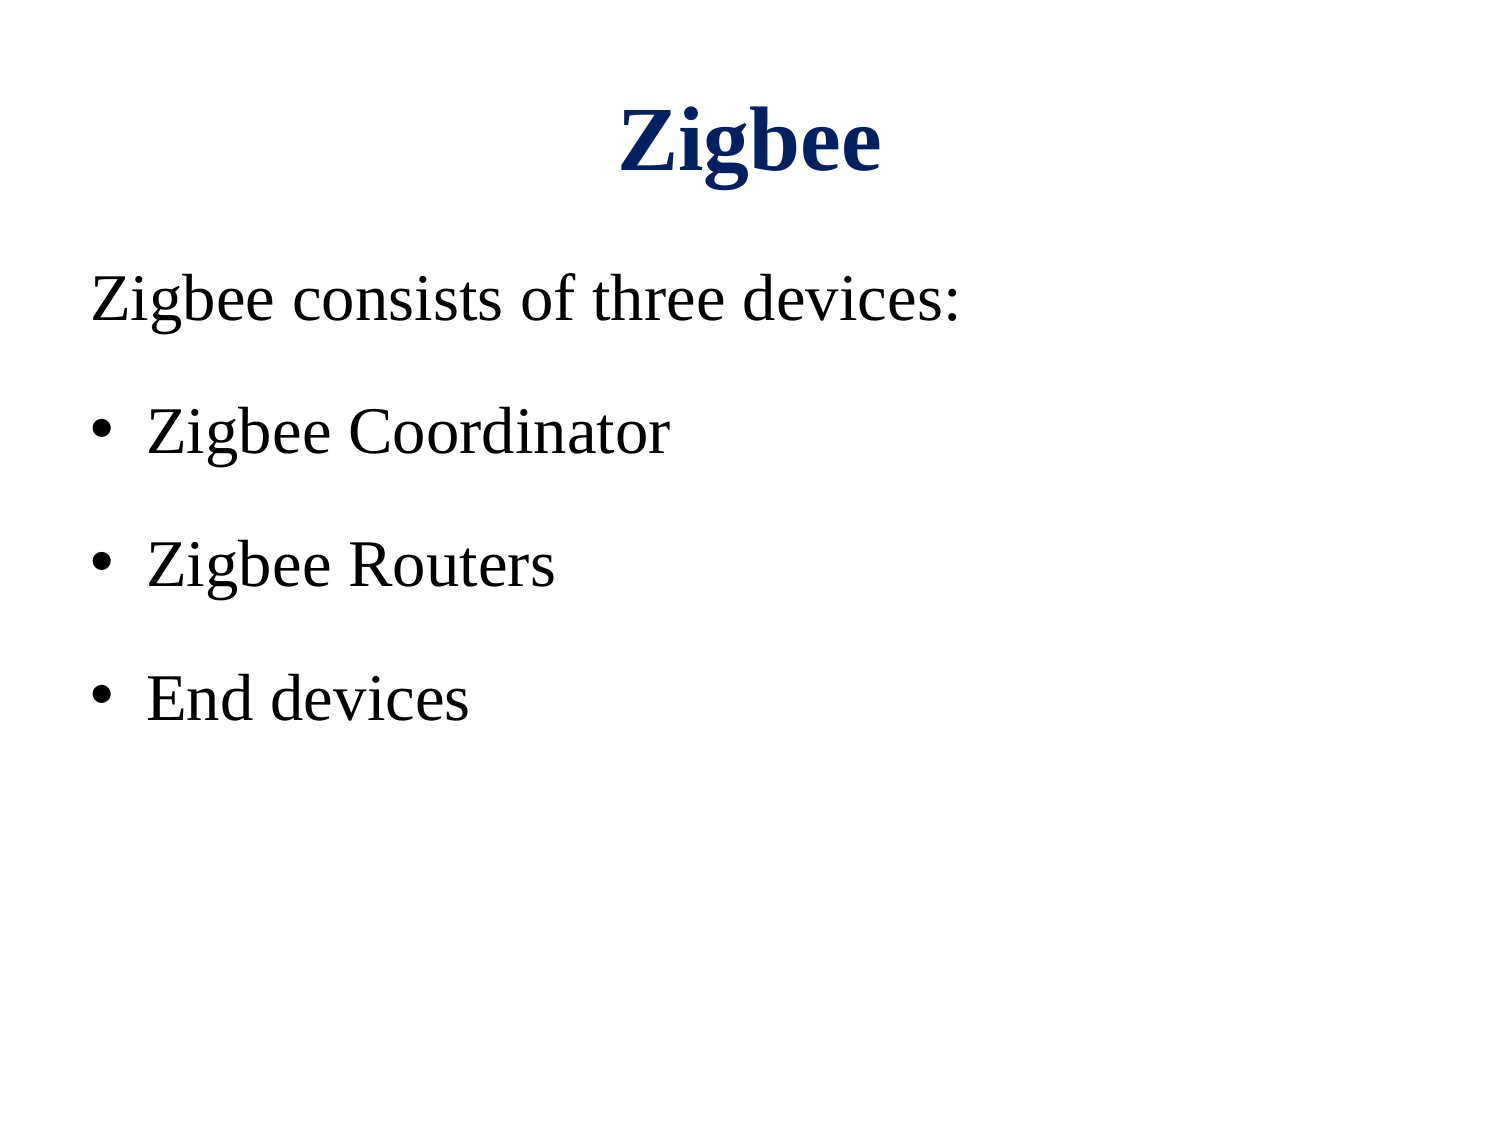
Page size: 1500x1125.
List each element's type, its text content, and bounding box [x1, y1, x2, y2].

title Zigbee [75, 45, 1425, 223]
list Zigbee consists of three devices: Zigbee Coordinator Zigbee Routers End devices [75, 246, 1425, 1005]
